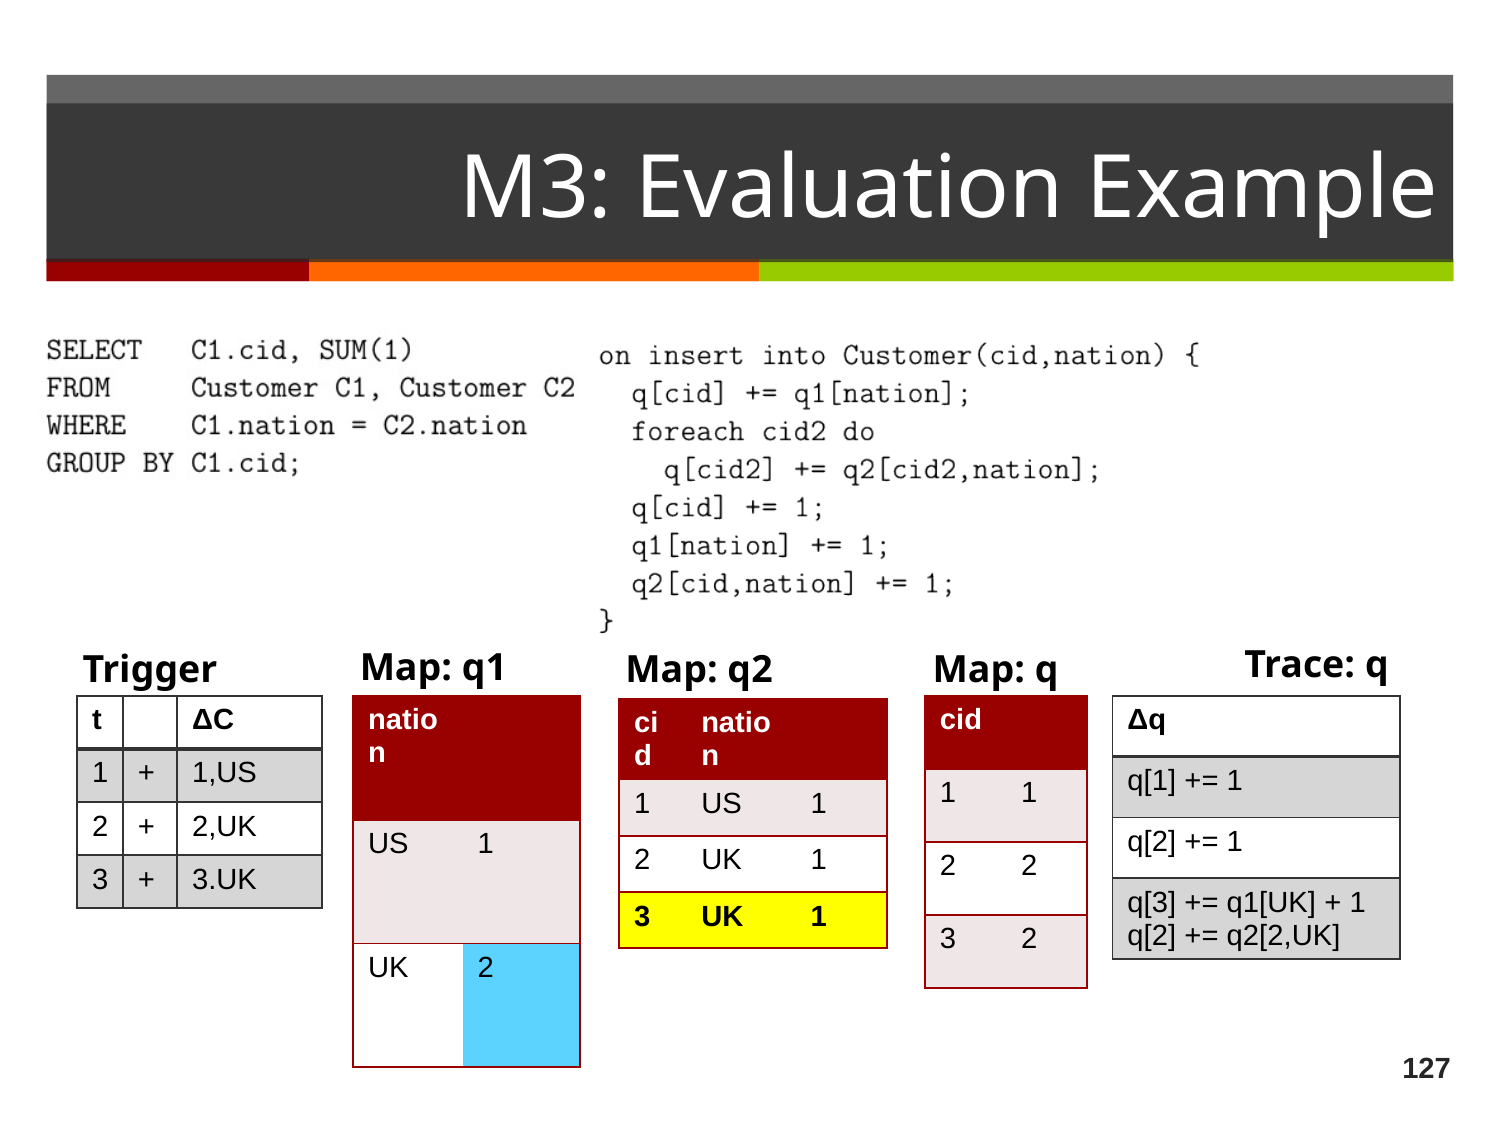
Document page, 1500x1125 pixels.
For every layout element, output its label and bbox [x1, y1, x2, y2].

table_cell [1113, 818, 1399, 877]
title [46, 103, 1454, 263]
table_header [926, 697, 1086, 768]
table_cell [354, 821, 579, 943]
table_cell [78, 803, 122, 854]
table_header [124, 698, 176, 747]
table_cell [178, 751, 321, 801]
picture [36, 328, 585, 488]
text_box [610, 647, 788, 698]
table_header [178, 697, 321, 747]
table_cell [124, 751, 176, 801]
table_cell [178, 803, 321, 854]
table_header [1113, 697, 1399, 755]
table_cell [78, 856, 122, 907]
table_cell [620, 893, 886, 947]
table_cell [78, 751, 122, 801]
text_box [67, 637, 233, 698]
table_header [354, 697, 579, 819]
table_cell [926, 916, 1086, 987]
table_cell [620, 837, 886, 891]
table_cell [178, 856, 321, 907]
text_box [344, 635, 522, 695]
table_cell [1113, 879, 1399, 958]
picture [586, 328, 1215, 647]
table_cell [124, 803, 176, 854]
table_cell [1113, 758, 1399, 817]
text_box [1229, 632, 1404, 693]
table_cell [926, 843, 1086, 914]
table_cell [354, 944, 579, 1066]
table_cell [124, 856, 176, 907]
table_cell [926, 770, 1086, 841]
table_cell [620, 780, 886, 835]
text_box [917, 647, 1074, 698]
table_header [78, 698, 122, 747]
table_header [620, 699, 886, 779]
